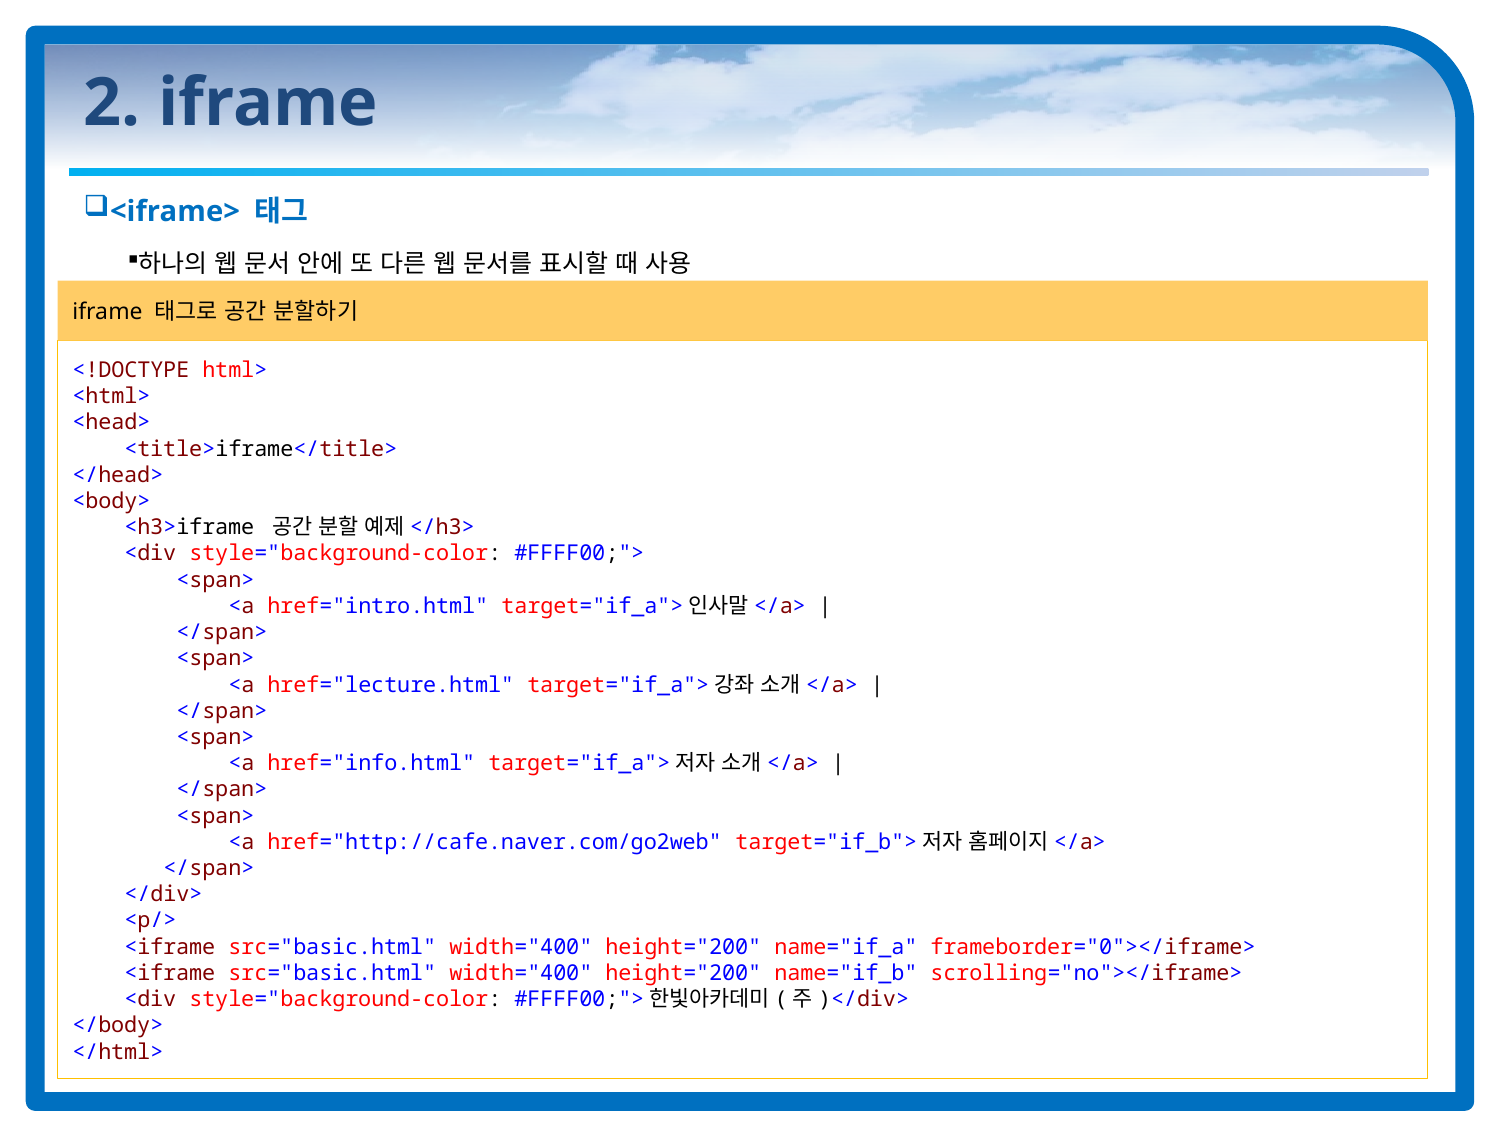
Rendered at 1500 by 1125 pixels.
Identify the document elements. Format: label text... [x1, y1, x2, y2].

text_box <!DOCTYPE html> <html> <head> <title>iframe</title> </head> <body> <h3>iframe 공간 분할 예제</h3> <div style="background-color: #FFFF00;"> <span> <a href="intro.html" target="if_a">인사말</a> | </span> <span> <a href="lecture.html" target="if_a">강좌 소개</a> | </span> <span> <a href="info.html" target="if_a">저자 소개</a> | </span> <span> <a href="http://cafe.naver.com/go2web" target="if_b">저자 홈페이지</a> </span> </div> <p/> <iframe src="basic.html" width="400" height="200" name="if_a" frameborder="0"></iframe> <iframe src="basic.html" width="400" height="200" name="if_b" scrolling="no"></iframe> <div style="background-color: #FFFF00;">한빛아카데미(주)</div> </body> </html> [55, 343, 1430, 1080]
title 2. iframe [68, 35, 1419, 163]
text_box iframe 태그로 공간 분할하기 [55, 279, 1430, 343]
list <iframe> 태그 하나의 웹 문서 안에 또 다른 웹 문서를 표시할 때 사용 [68, 184, 1459, 286]
